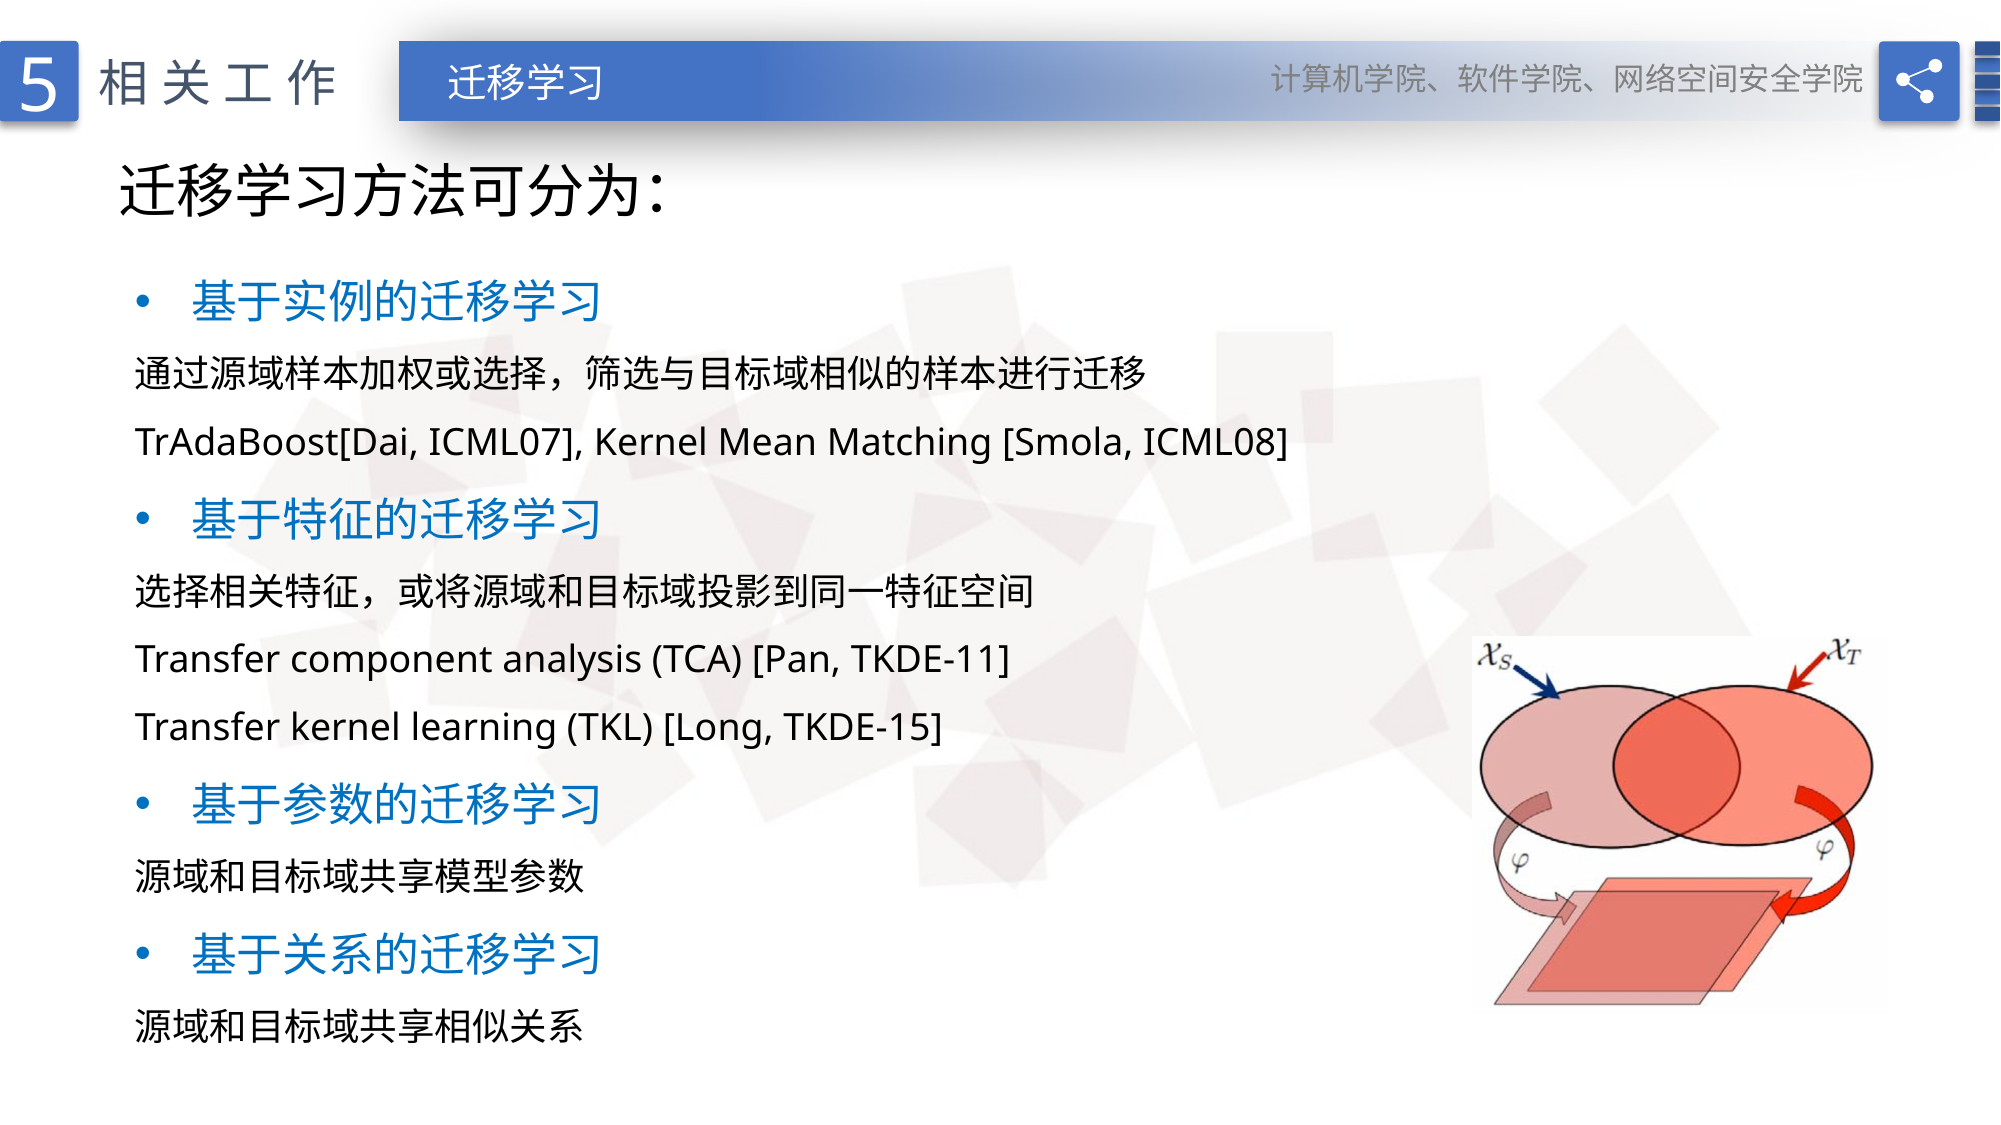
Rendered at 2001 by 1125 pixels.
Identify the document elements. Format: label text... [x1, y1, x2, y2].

text_box 相关工作 [83, 43, 352, 119]
picture [0, 0, 2001, 1125]
text_box 5 [0, 39, 80, 123]
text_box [1243, 41, 2000, 121]
text_box [399, 40, 2000, 122]
text_box 迁移学习方法可分为： [103, 147, 953, 280]
text_box 迁移学习 [432, 50, 1100, 114]
text_box 基于实例的迁移学习 通过源域样本加权或选择，筛选与目标域相似的样本进行迁移 TrAdaBoost[Dai, ICML07], Kernel Mean Matching [Smola, ICML08] 基于特征的迁移学习 选择相关特征，或将源域和目标域投影到同一特征空间 Transfer component analysis (TCA) [Pan, TKDE-11] Transfer kernel learning (TKL) [Long, TKDE-15] 基于参数的迁移学习 源域和目标域共享模型参数 基于关系的迁移学习 源域和目标域共享相似关系 [120, 238, 1496, 1056]
